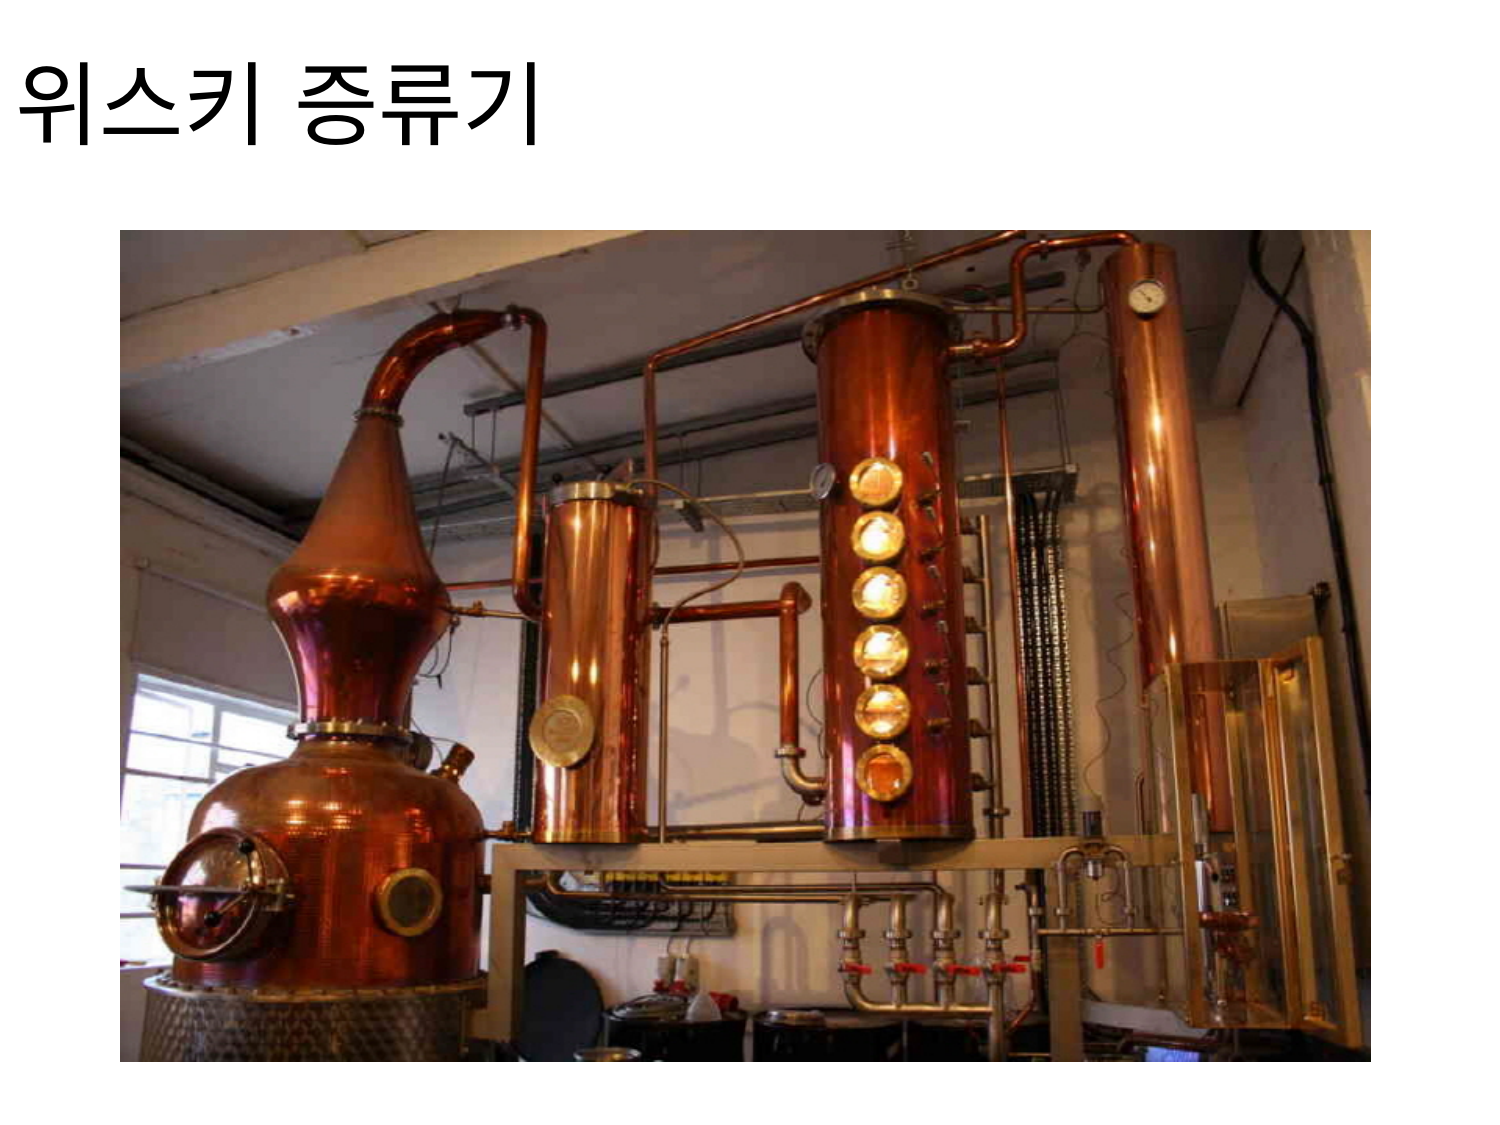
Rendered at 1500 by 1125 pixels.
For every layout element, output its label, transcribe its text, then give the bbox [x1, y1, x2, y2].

picture [120, 230, 1371, 1062]
title 위스키 증류기 [0, 0, 1294, 218]
